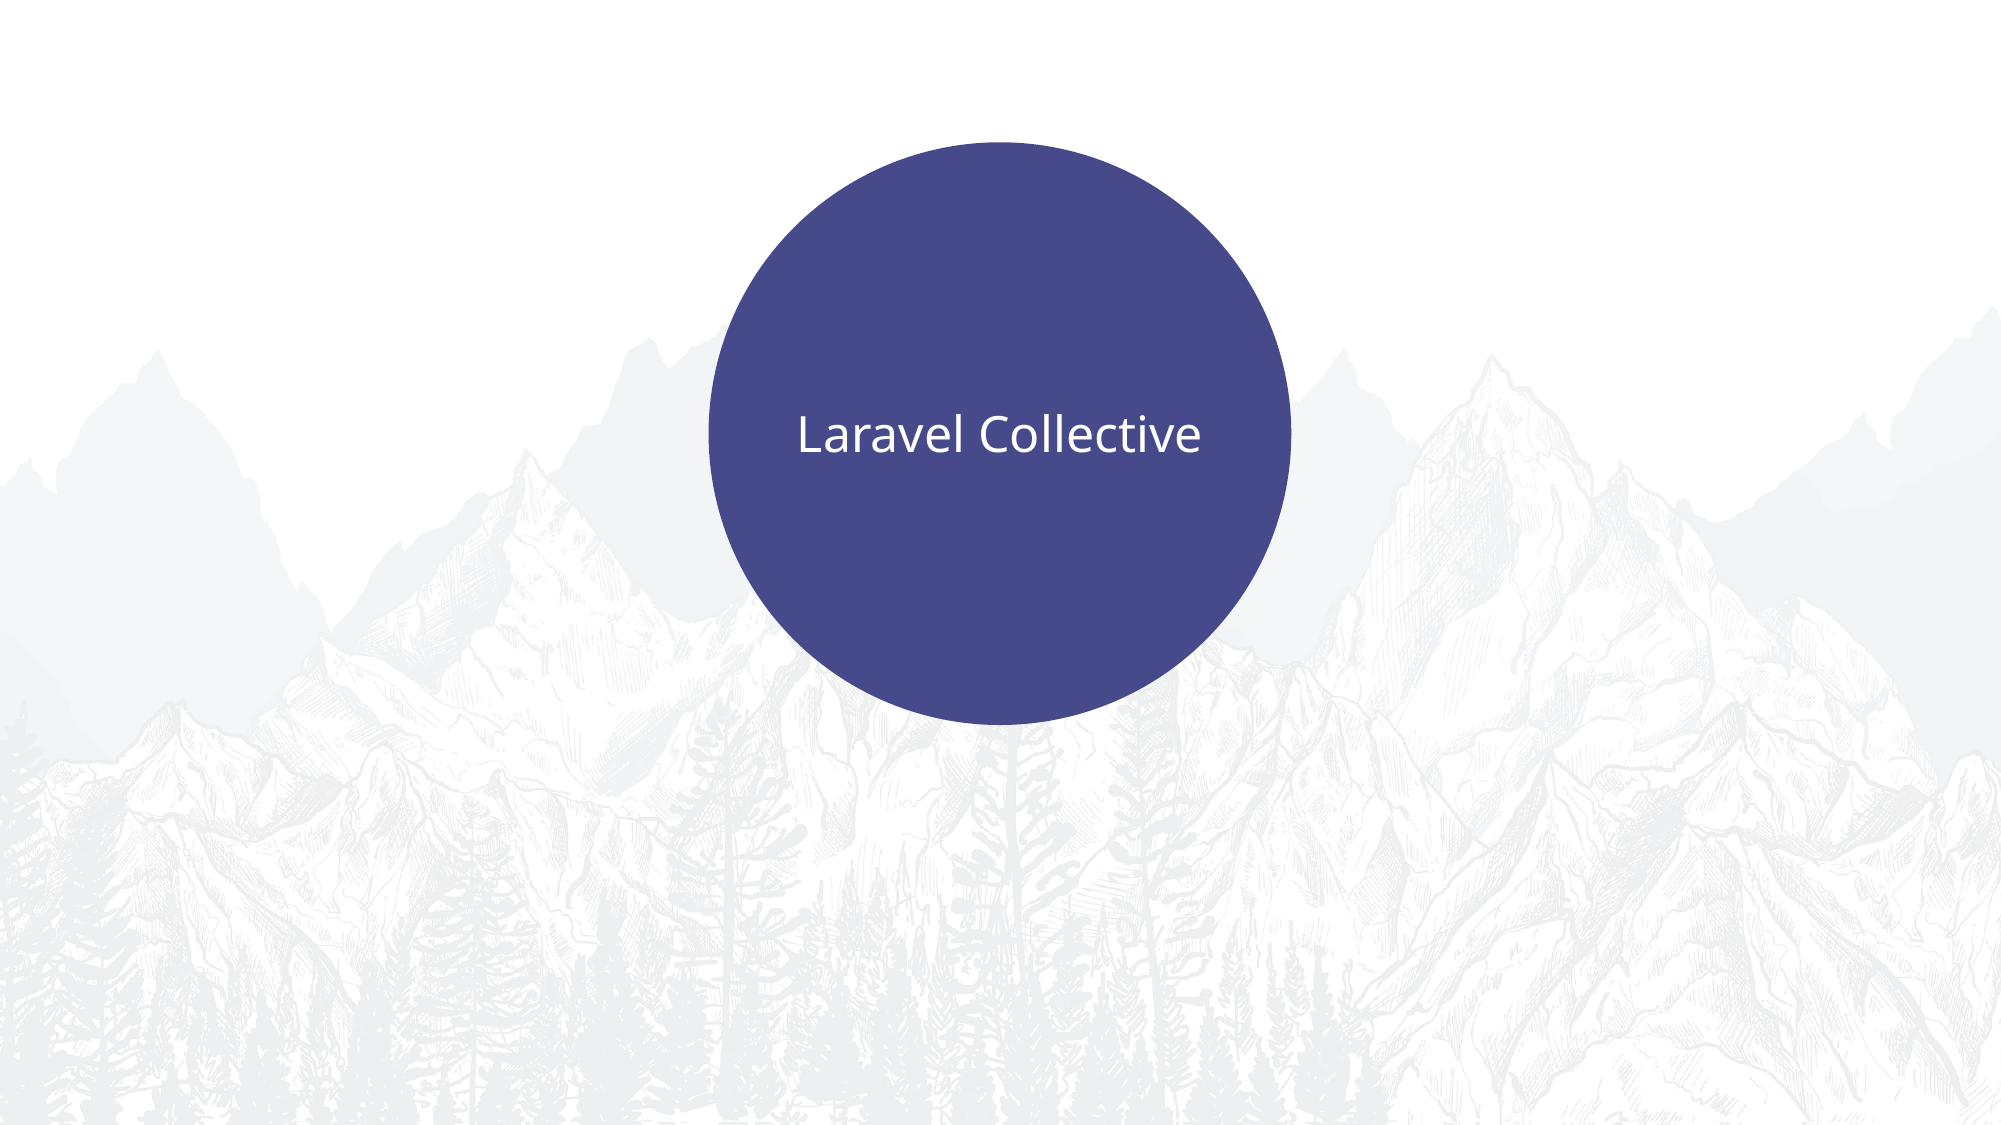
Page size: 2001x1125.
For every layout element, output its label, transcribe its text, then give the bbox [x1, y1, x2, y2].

text_box Laravel Collective [736, 387, 1264, 510]
